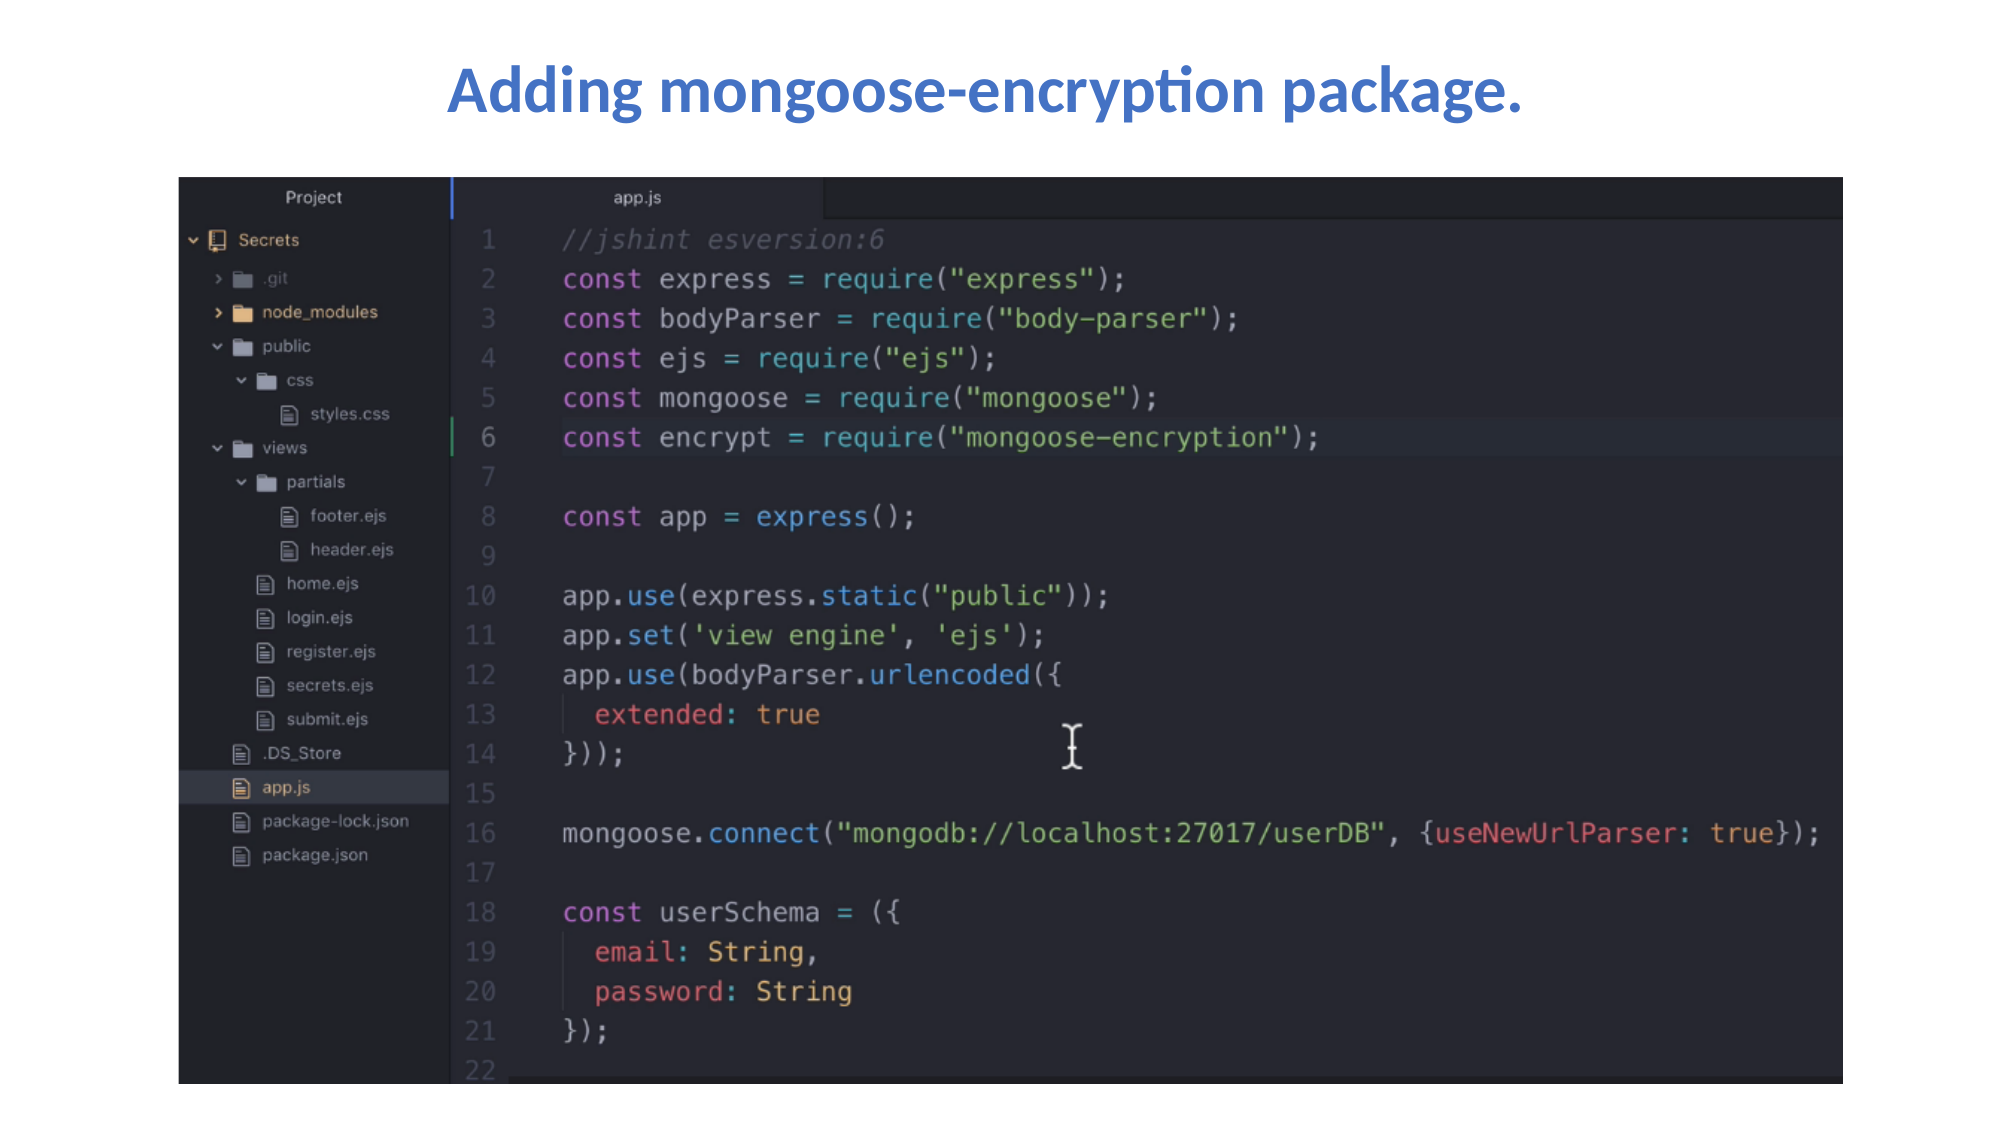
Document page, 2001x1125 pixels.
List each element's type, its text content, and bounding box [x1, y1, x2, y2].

picture [178, 177, 1843, 1084]
text_box Adding mongoose-encryption package. [432, 38, 1589, 134]
